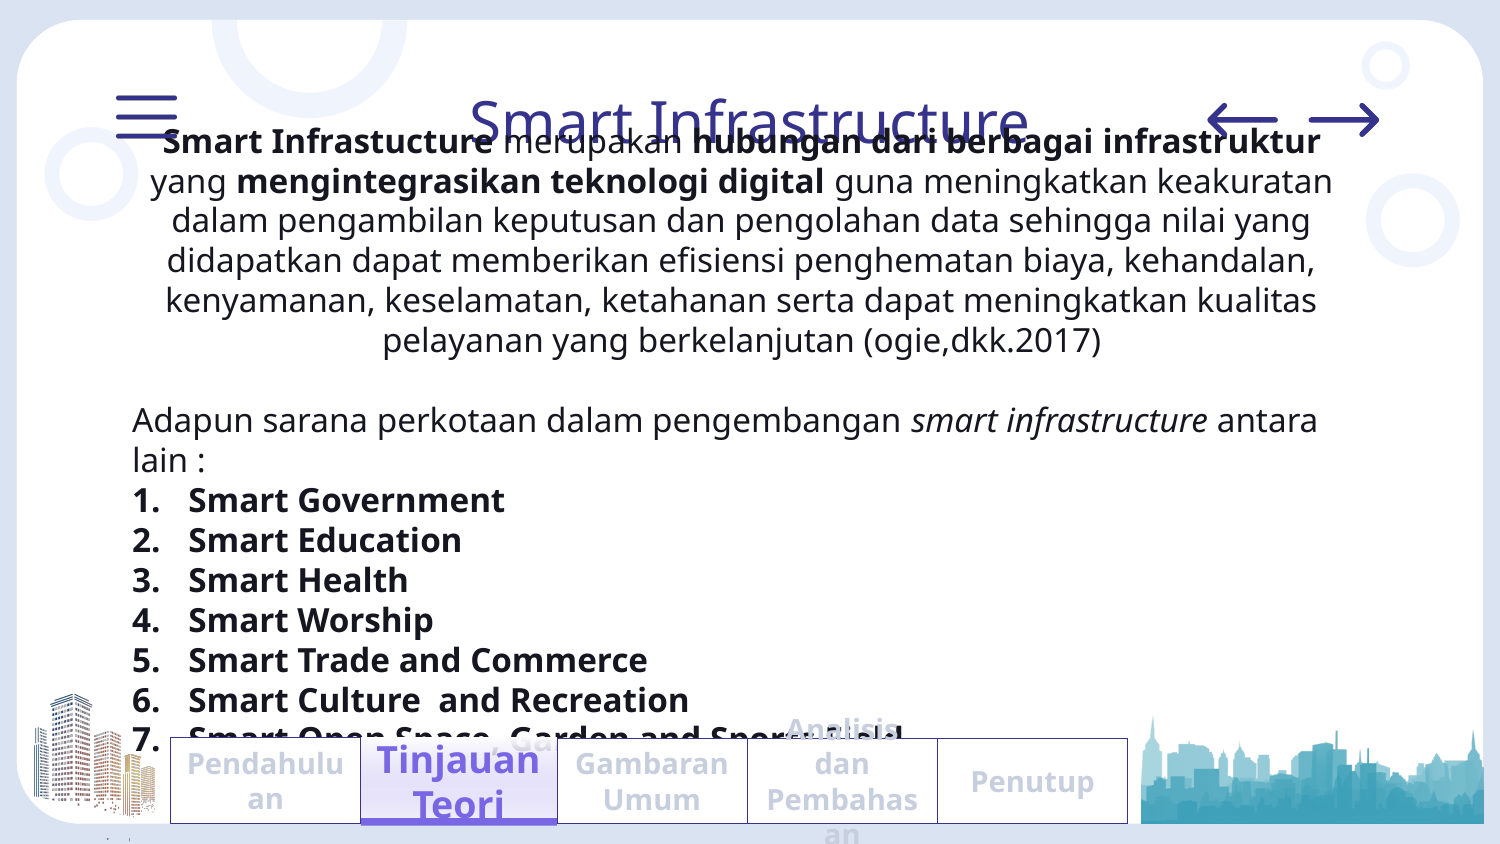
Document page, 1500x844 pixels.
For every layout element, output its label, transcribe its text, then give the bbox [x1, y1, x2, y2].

text_box Analisis dan Pembahasan [747, 738, 937, 824]
text_box [1308, 102, 1380, 138]
text_box [1207, 102, 1278, 138]
picture [33, 687, 157, 844]
subtitle Smart Infrastucture merupakan hubungan dari berbagai infrastruktur yang mengintegrasikan teknologi digital guna meningkatkan keakuratan dalam pengambilan keputusan dan pengolahan data sehingga nilai yang didapatkan dapat memberikan efisiensi penghematan biaya, kehandalan, kenyamanan, keselamatan, ketahanan serta dapat meningkatkan kualitas pelayanan yang berkelanjutan (ogie,dkk.2017) Adapun sarana perkotaan dalam pengembangan smart infrastructure antara lain : Smart Government Smart Education Smart Health Smart Worship Smart Trade and Commerce Smart Culture and Recreation Smart Open Space, Garden and Sports Field [116, 219, 1368, 699]
text_box Penutup [937, 738, 1128, 824]
text_box Gambaran Umum [557, 738, 747, 824]
picture [116, 95, 177, 139]
text_box Pendahuluan [170, 737, 361, 824]
picture [1141, 707, 1484, 824]
text_box Tinjauan Teori [361, 738, 557, 818]
text_box [360, 818, 557, 826]
title Smart Infrastructure [116, 72, 1383, 167]
